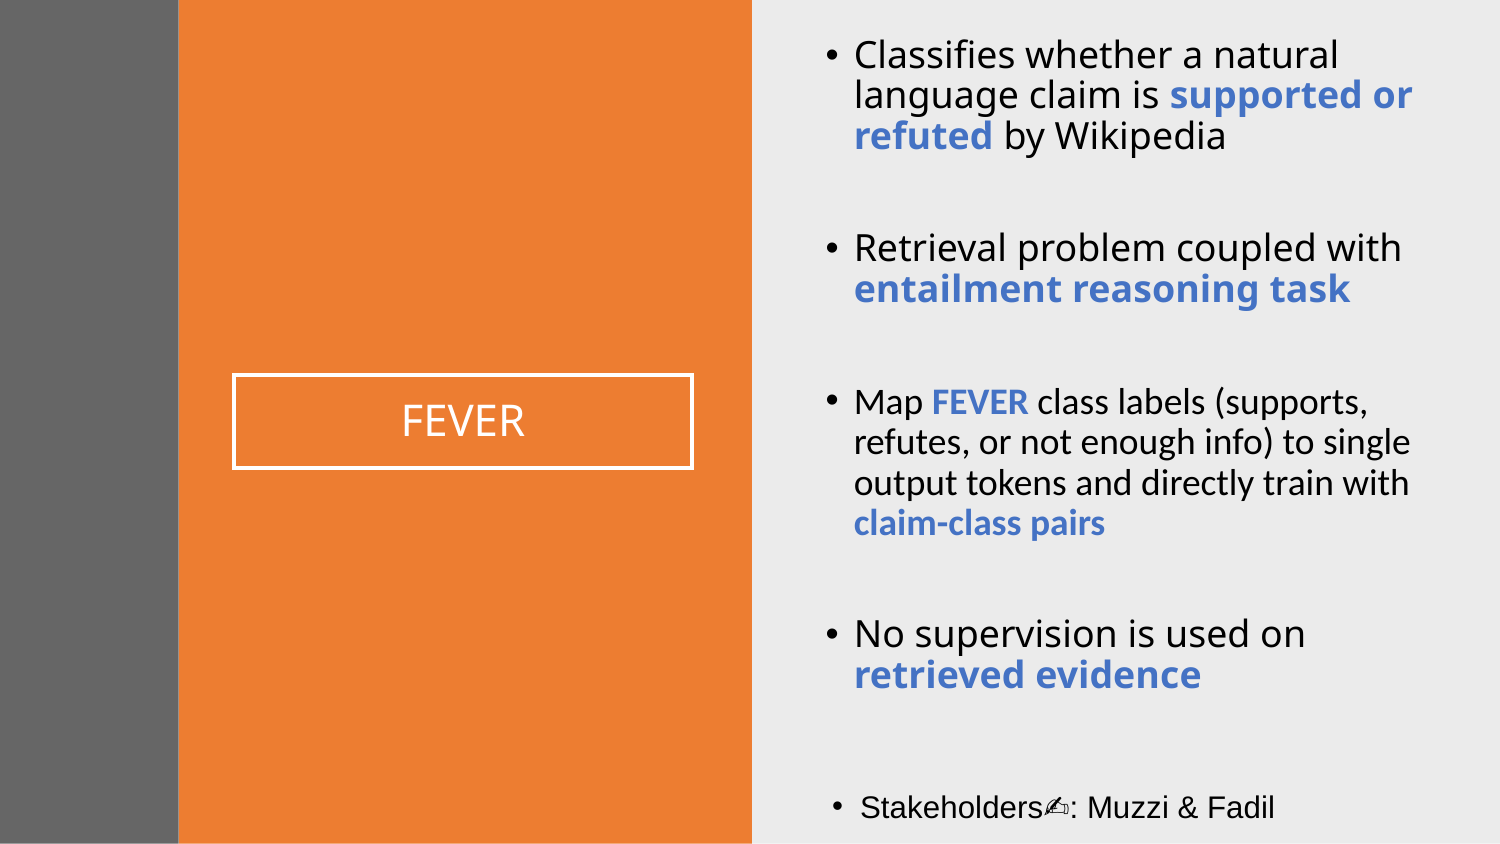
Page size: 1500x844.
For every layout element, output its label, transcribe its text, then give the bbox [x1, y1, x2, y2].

list Classifies whether a natural language claim is supported or refuted by Wikipedia Retrieval problem coupled with entailment reasoning task Map FEVER class labels (supports, refutes, or not enough info) to single output tokens and directly train with claim-class pairs No supervision is used on retrieved evidence [814, 30, 1436, 745]
text_box [0, 0, 180, 844]
text_box Stakeholders✍️: Muzzi & Fadil [813, 785, 1436, 844]
text_box [753, 0, 1500, 844]
text_box [180, 0, 753, 844]
title FEVER [233, 375, 692, 469]
